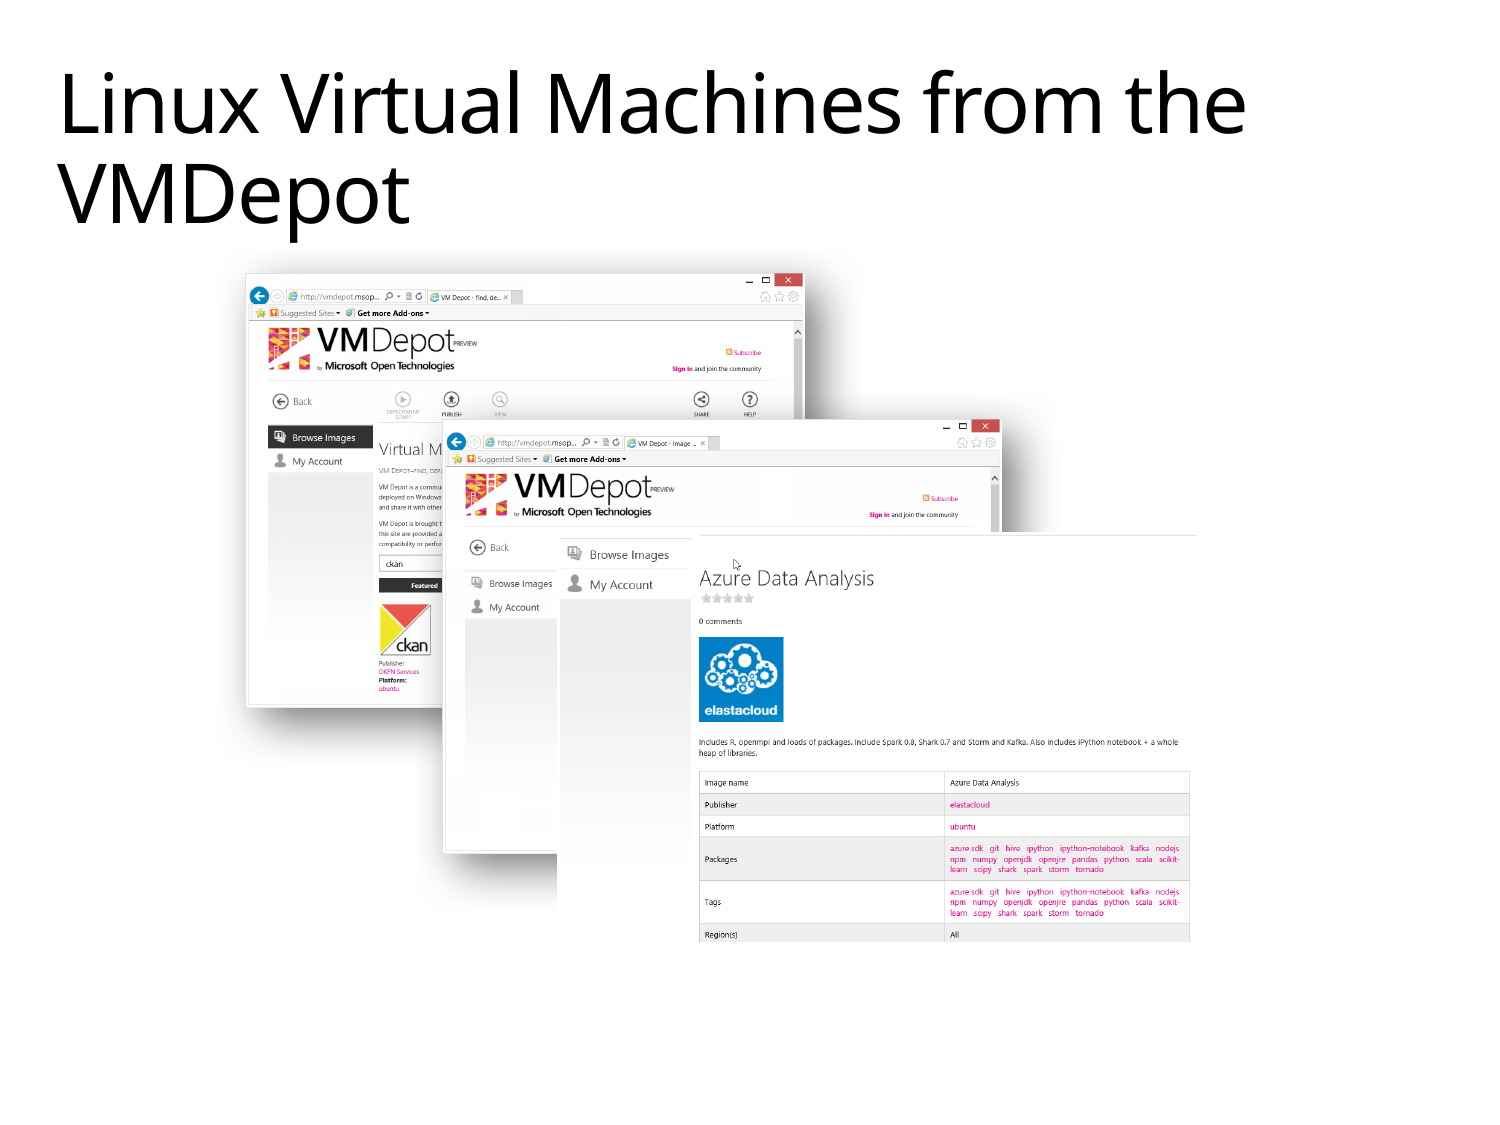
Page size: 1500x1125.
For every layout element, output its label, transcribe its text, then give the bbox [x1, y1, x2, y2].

title Linux Virtual Machines from the VMDepot [33, 47, 1468, 196]
picture [244, 273, 1199, 942]
